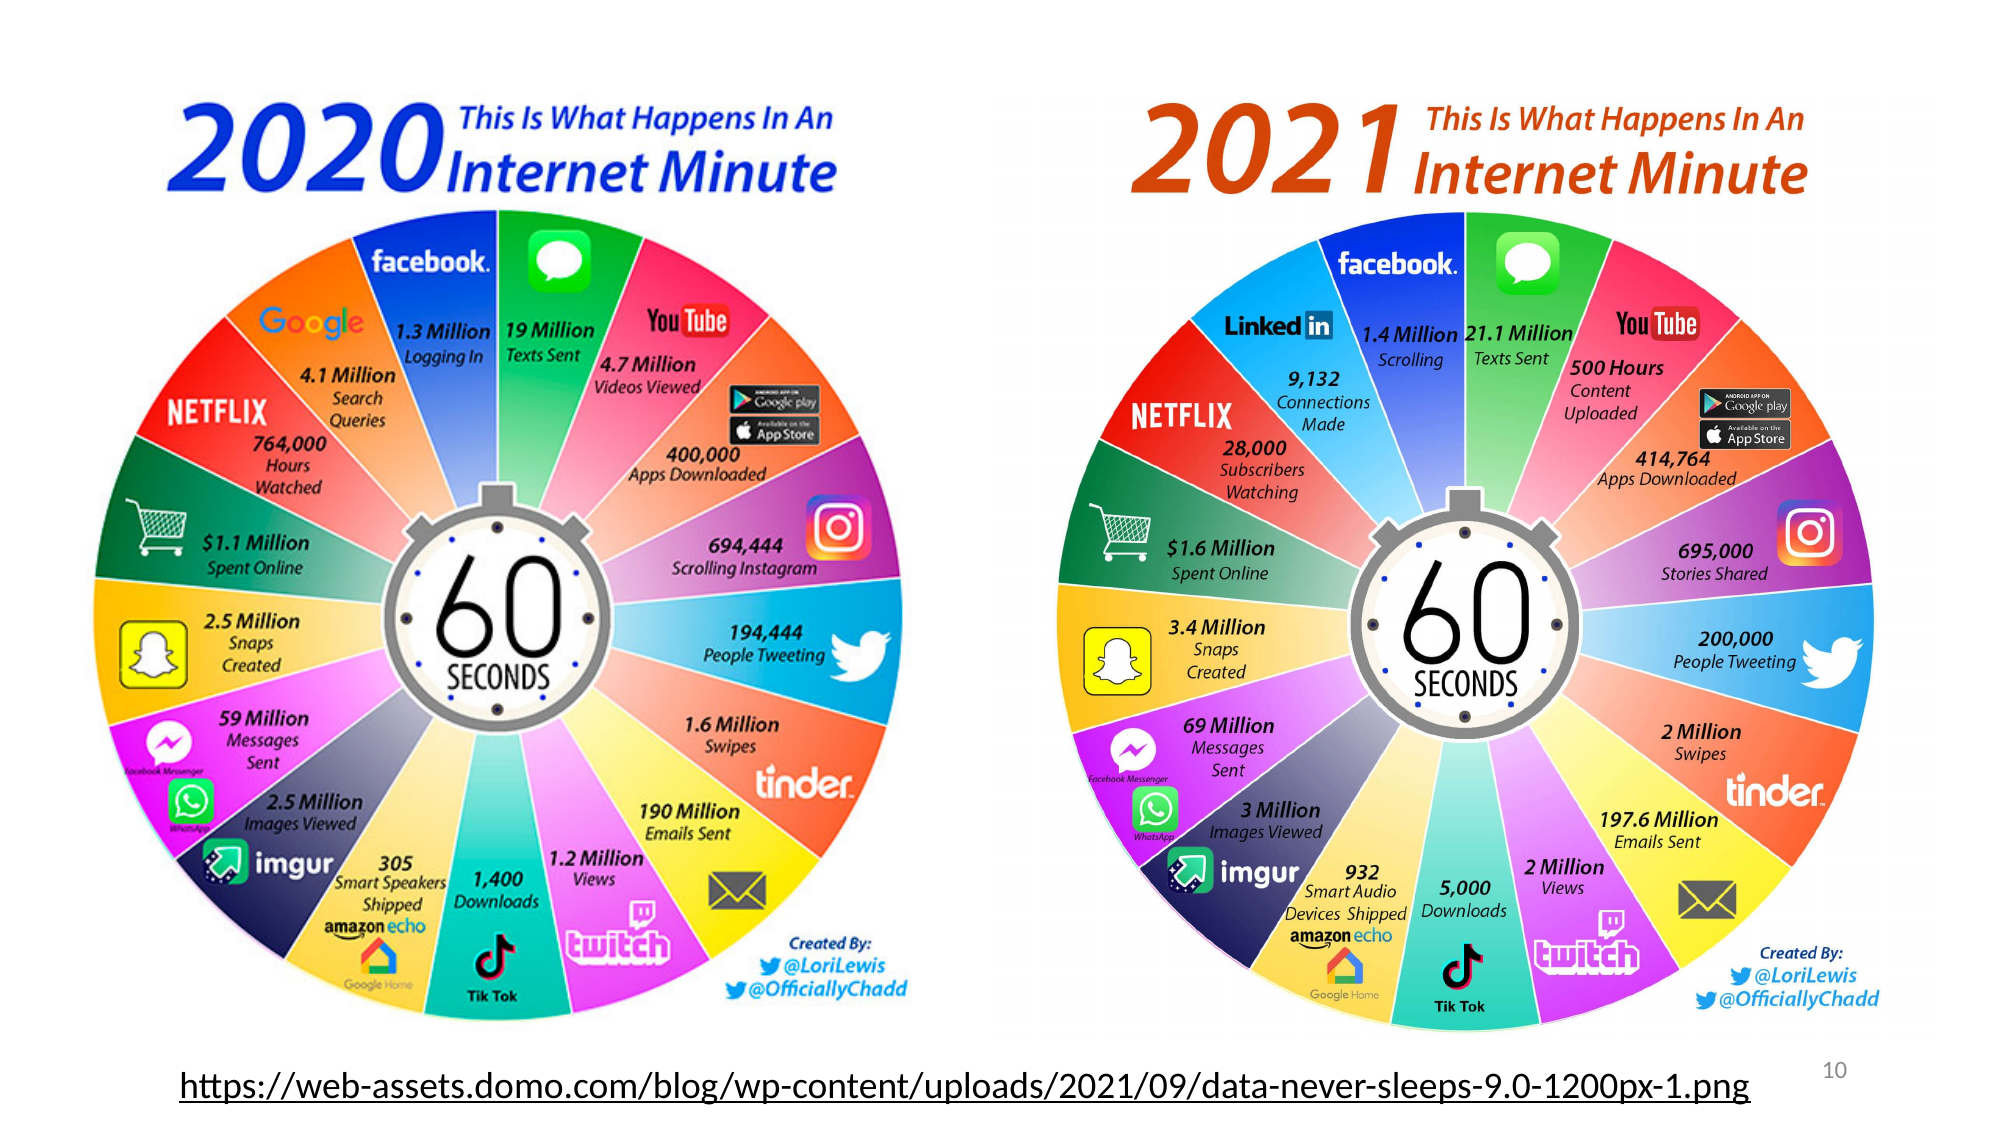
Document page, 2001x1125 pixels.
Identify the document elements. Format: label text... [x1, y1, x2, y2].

picture [24, 93, 962, 1032]
slide_number 10 [1412, 1042, 1863, 1103]
text_box https://web-assets.domo.com/blog/wp-content/uploads/2021/09/data-never-sleeps-9.0-1200px-1.png [164, 1053, 1836, 1114]
picture [985, 93, 1934, 1042]
